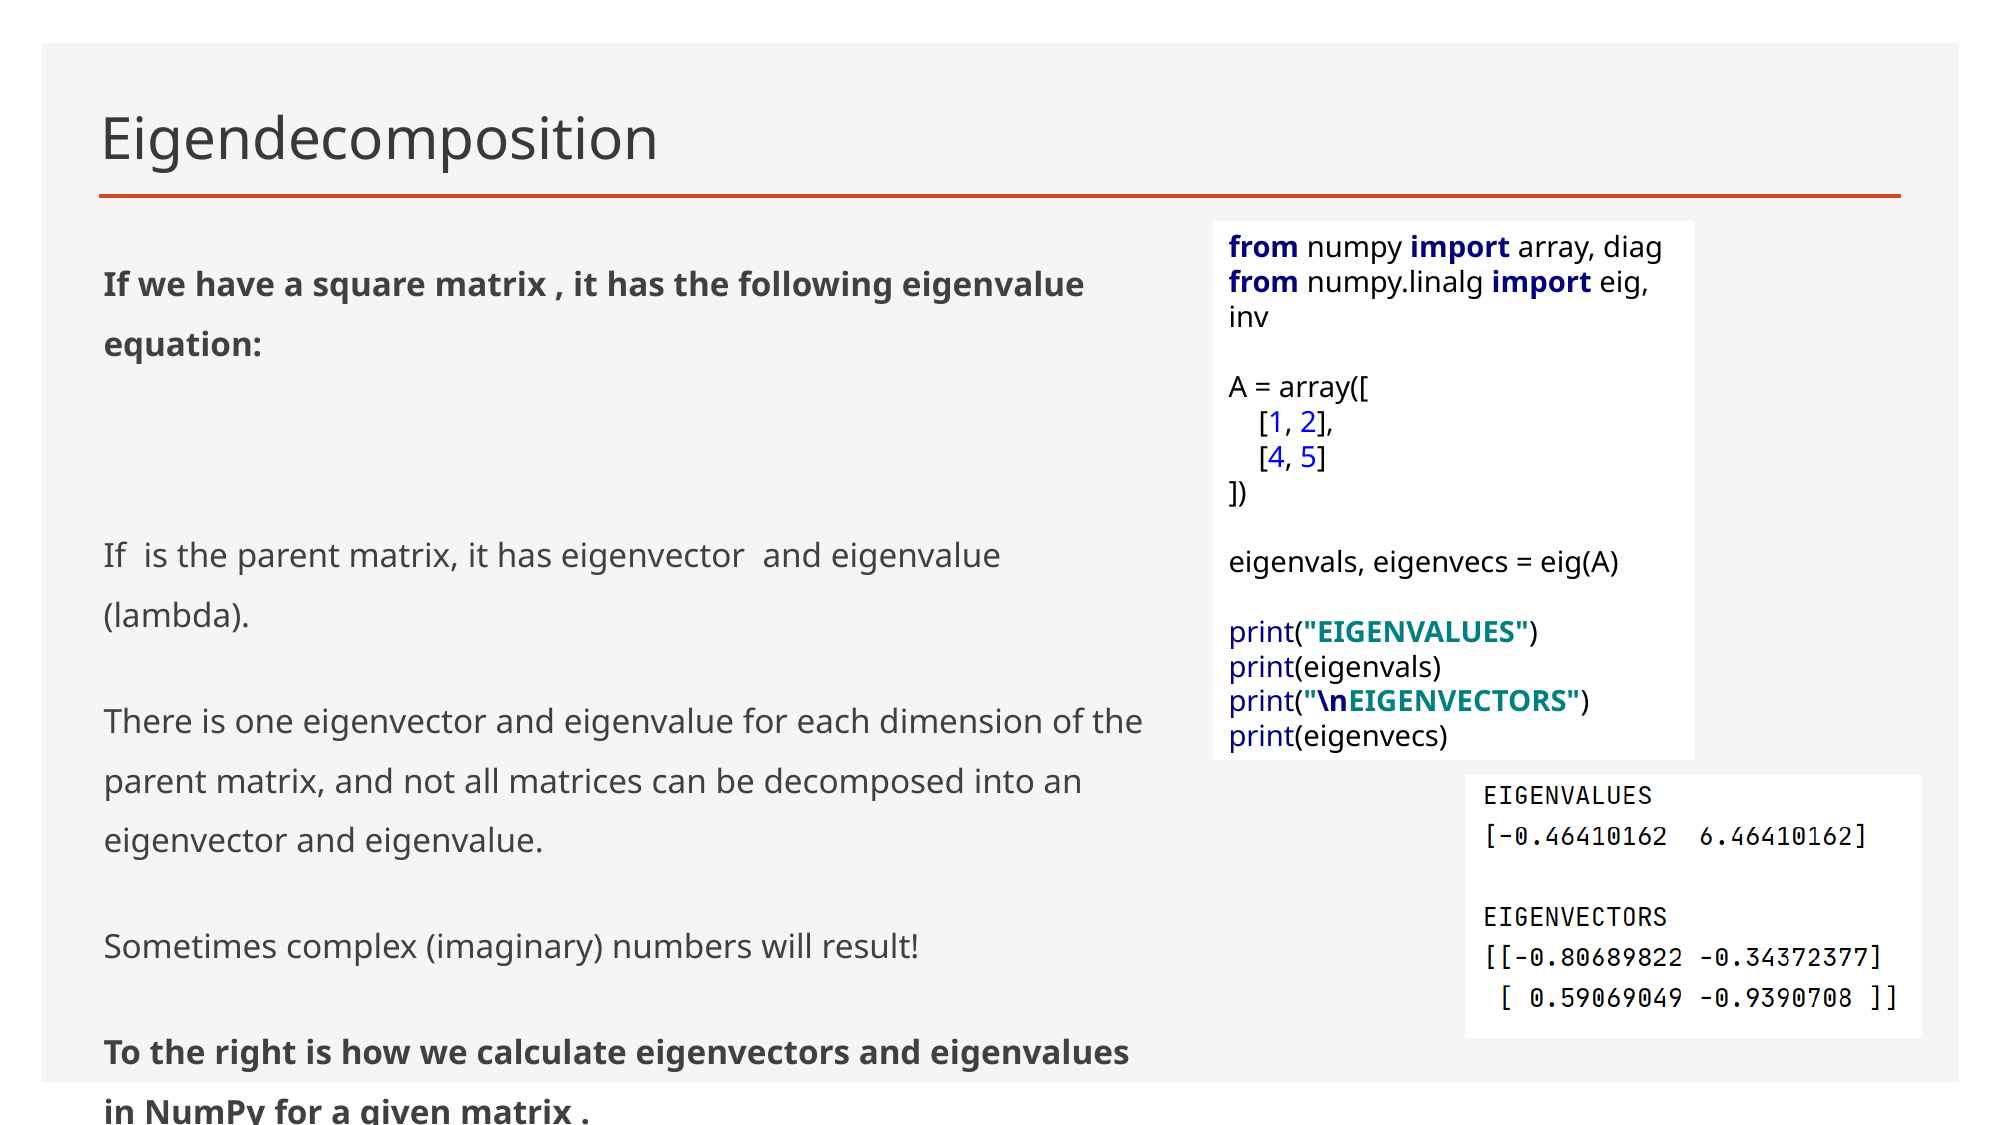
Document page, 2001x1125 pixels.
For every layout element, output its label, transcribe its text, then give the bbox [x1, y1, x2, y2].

text_box from numpy import array, diag from numpy.linalg import eig, inv A = array([ [1, 2], [4, 5] ]) eigenvals, eigenvecs = eig(A) print("EIGENVALUES") print(eigenvals) print("\nEIGENVECTORS") print(eigenvecs) [1213, 220, 1694, 761]
title Eigendecomposition [85, 73, 1214, 179]
picture [1466, 775, 1922, 1038]
